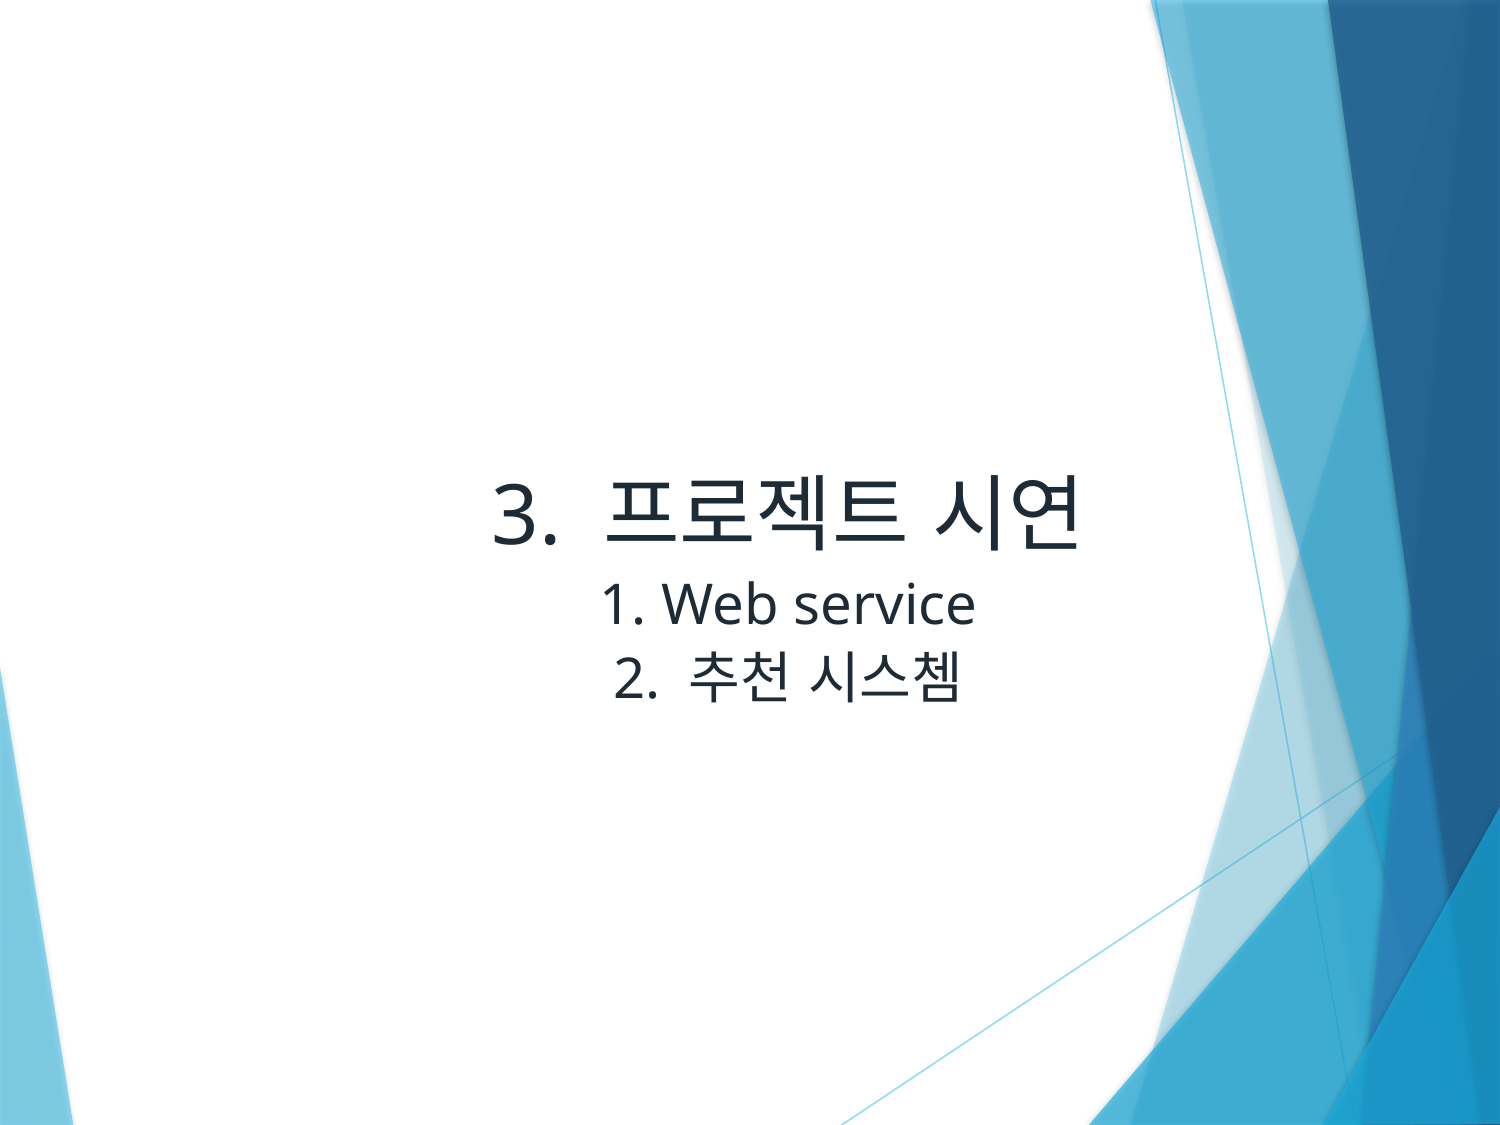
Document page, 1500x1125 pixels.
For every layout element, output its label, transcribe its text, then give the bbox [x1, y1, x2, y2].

title 3. 프로젝트 시연 1. Web service 2. 추천 시스쳄 [113, 443, 1464, 867]
